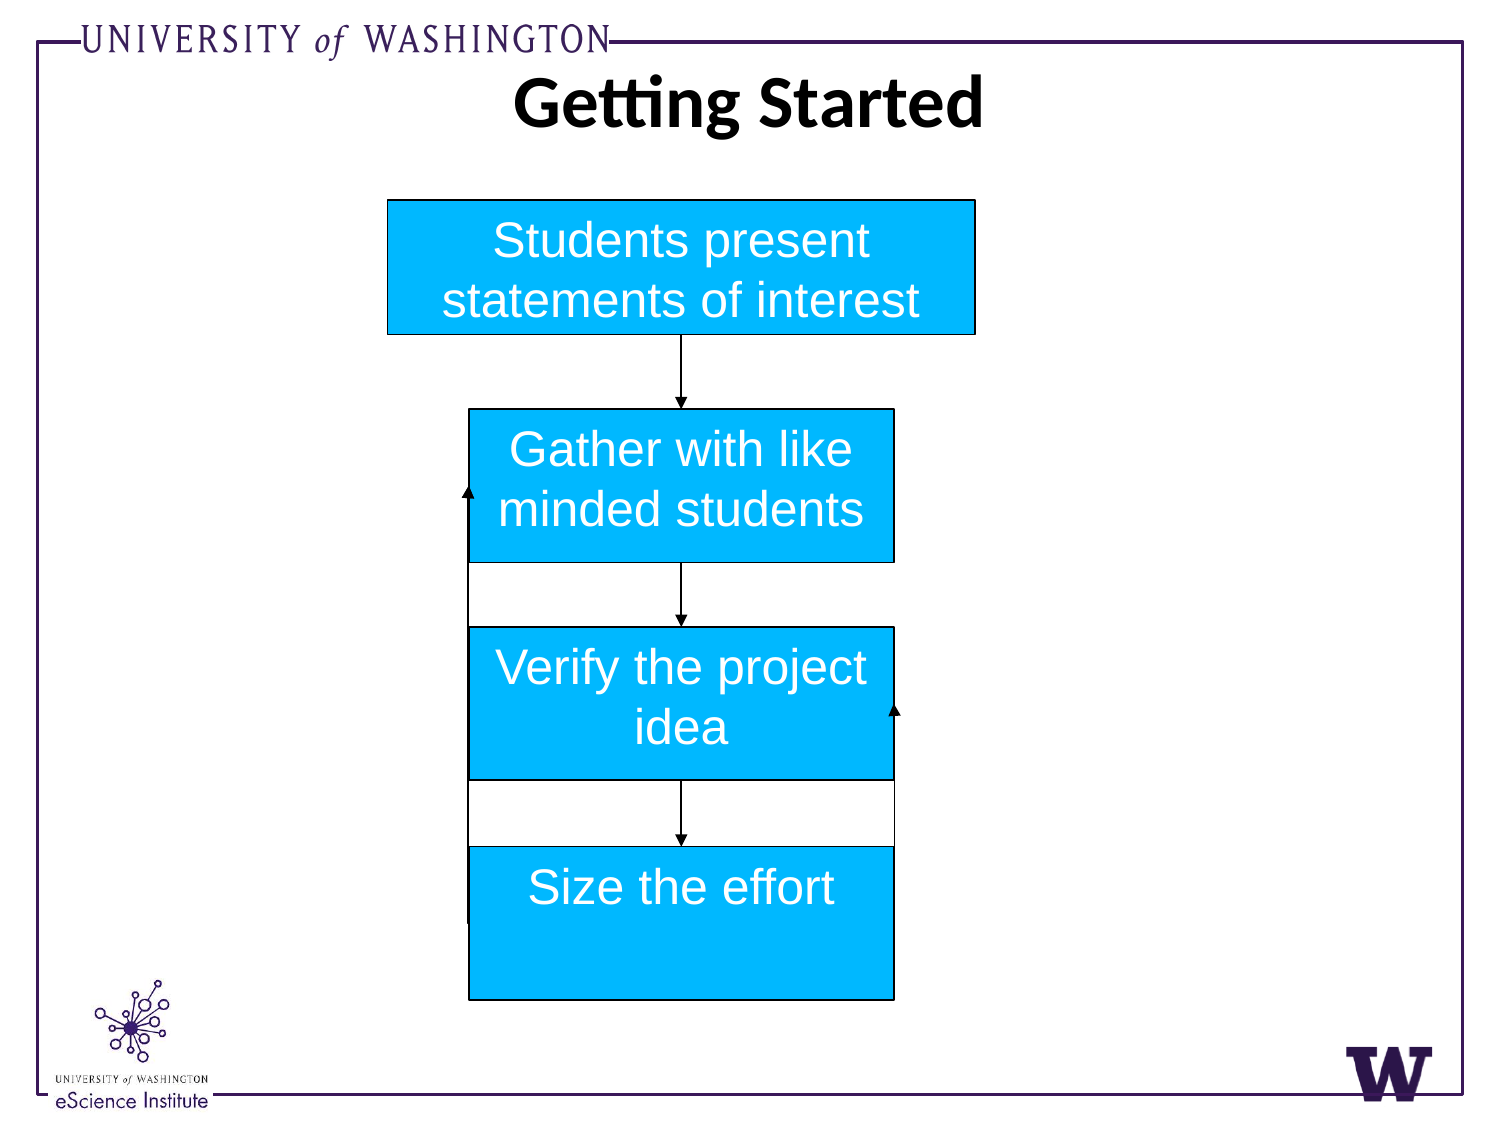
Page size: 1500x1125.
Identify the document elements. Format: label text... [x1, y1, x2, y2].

picture [81, 24, 609, 45]
text_box Size the effort [468, 846, 894, 1000]
text_box Verify the project idea [476, 626, 894, 781]
title Getting Started [75, 45, 1425, 233]
text_box Gather with like minded students [468, 409, 894, 563]
text_box Students present statements of interest [387, 199, 975, 335]
picture [1339, 1096, 1438, 1107]
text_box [468, 485, 472, 924]
picture [48, 978, 213, 1113]
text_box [893, 703, 897, 924]
picture [1339, 1041, 1438, 1093]
